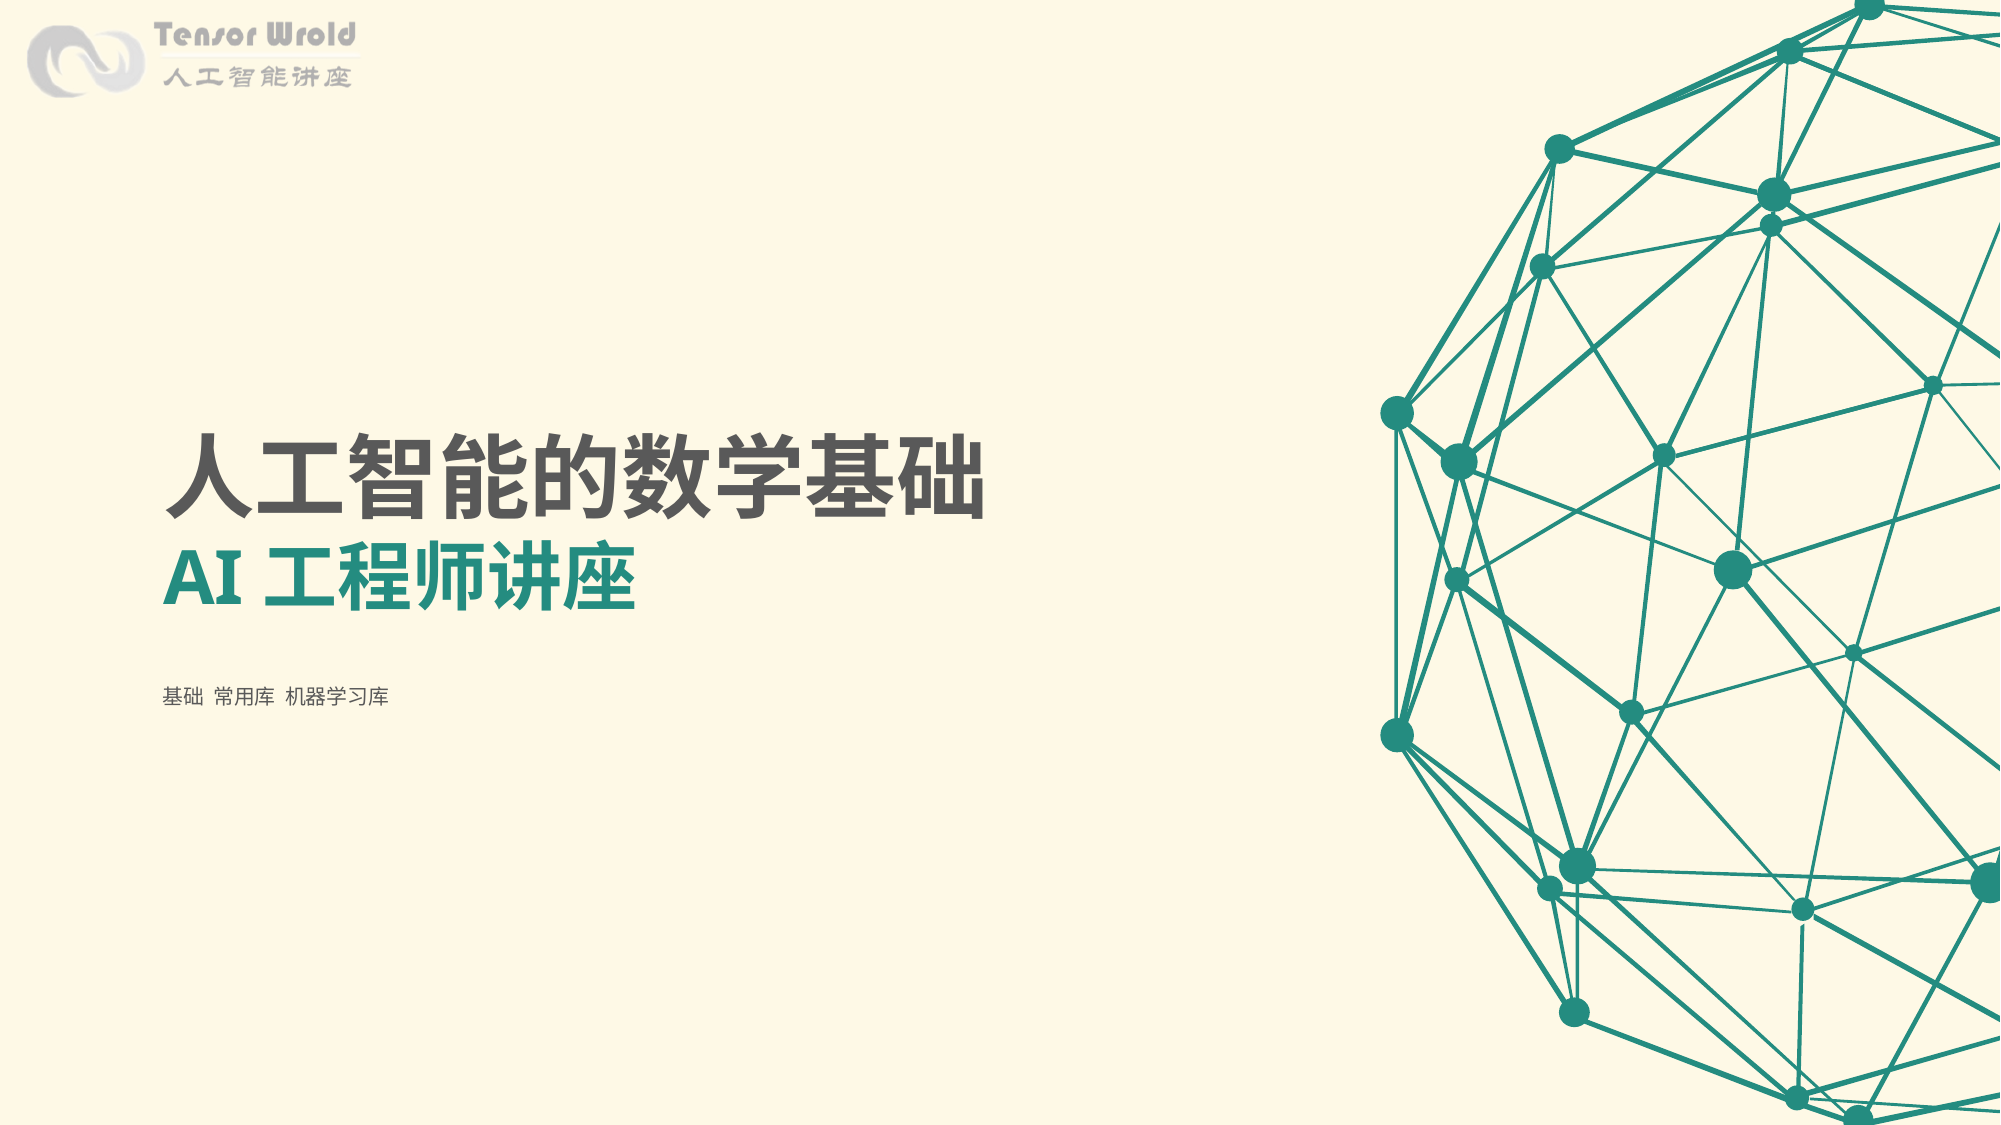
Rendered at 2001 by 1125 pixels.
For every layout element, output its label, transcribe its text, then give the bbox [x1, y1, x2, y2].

text_box 人工智能的数学基础 AI工程师讲座 [148, 412, 1127, 627]
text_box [1380, 0, 2000, 1125]
picture [7, 3, 374, 109]
text_box 基础 常用库 机器学习库 [147, 671, 891, 716]
